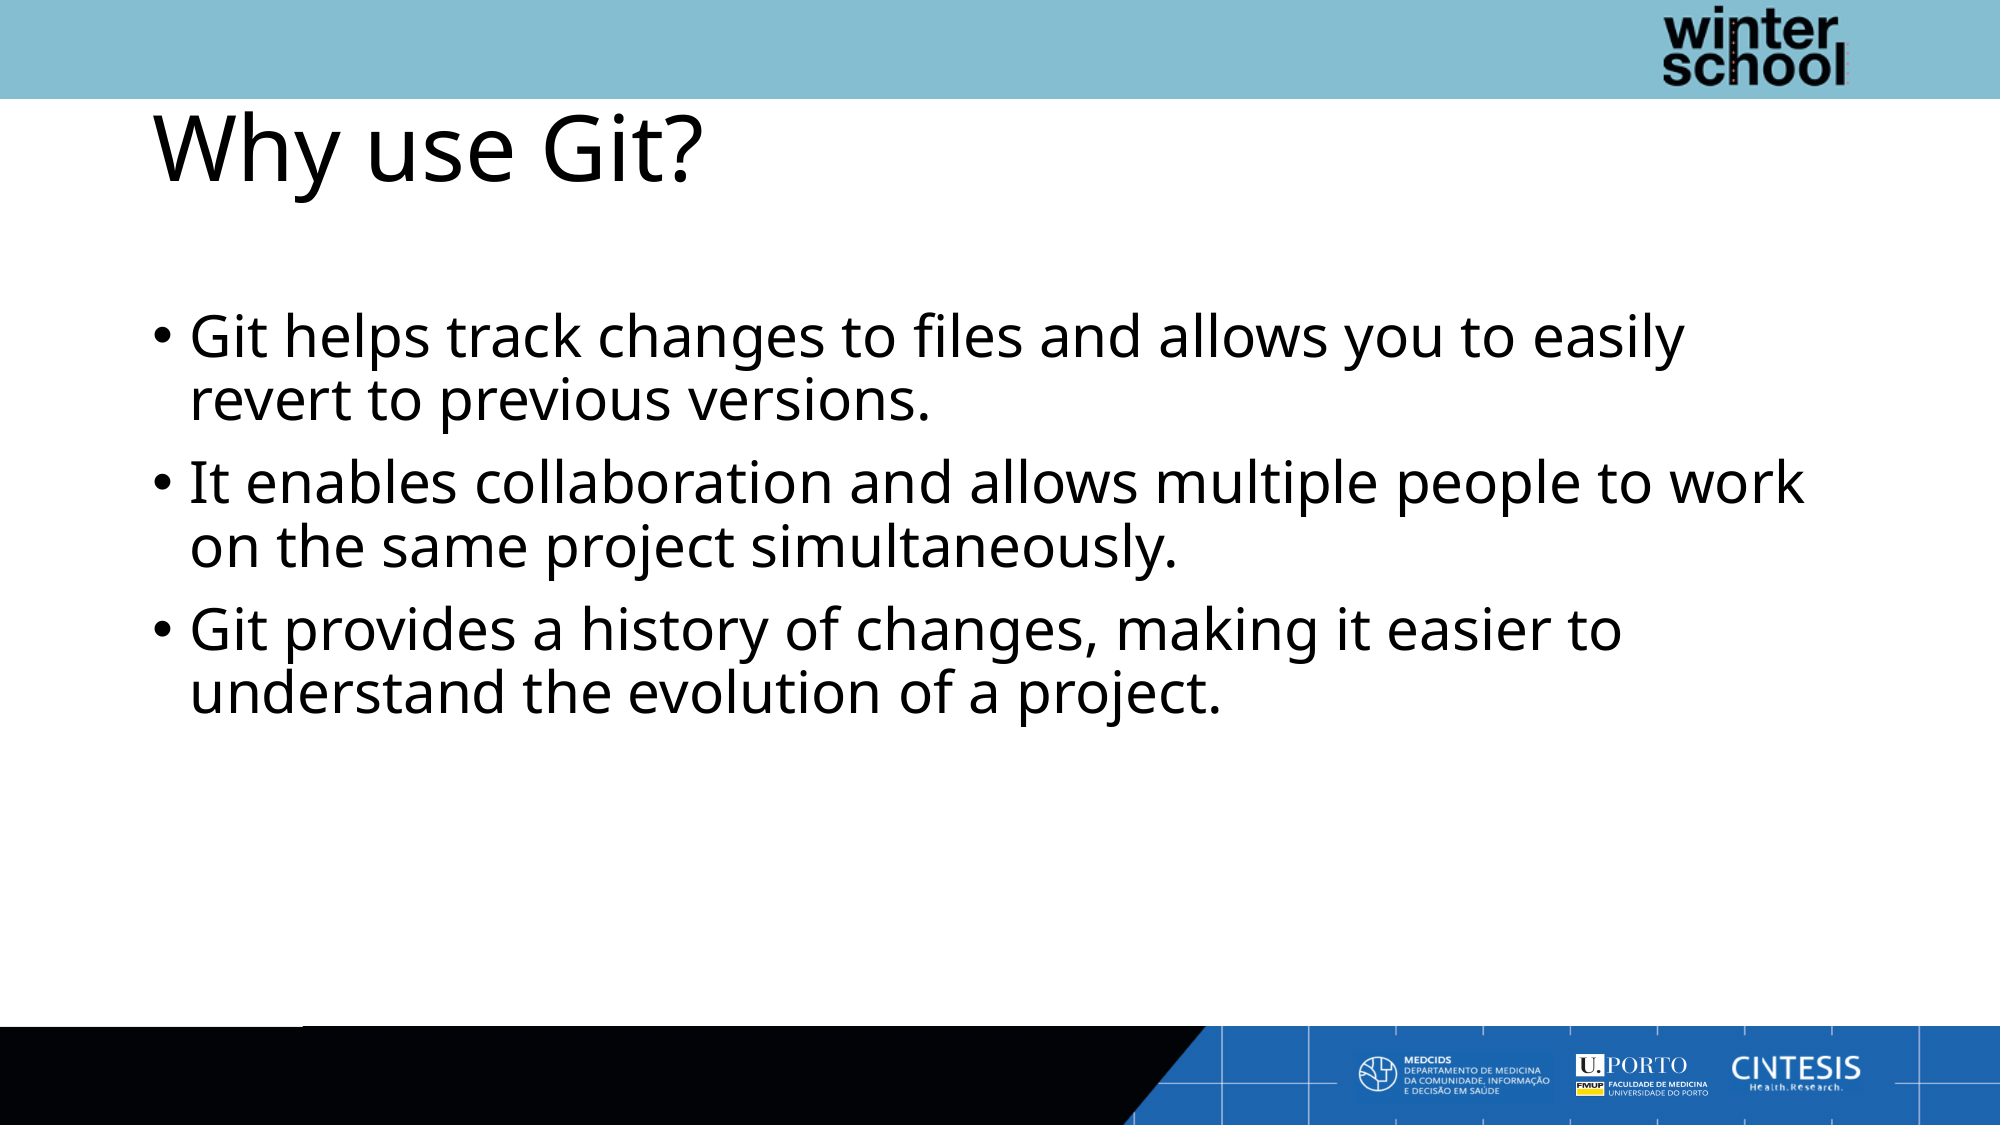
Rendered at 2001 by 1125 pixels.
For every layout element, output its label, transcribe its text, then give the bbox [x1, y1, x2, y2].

list Git helps track changes to files and allows you to easily revert to previous versions. It enables collaboration and allows multiple people to work on the same project simultaneously. Git provides a history of changes, making it easier to understand the evolution of a project. [137, 299, 1863, 1014]
picture [0, 1026, 2000, 1125]
picture [0, 0, 2000, 99]
title Why use Git? [137, 43, 1639, 261]
